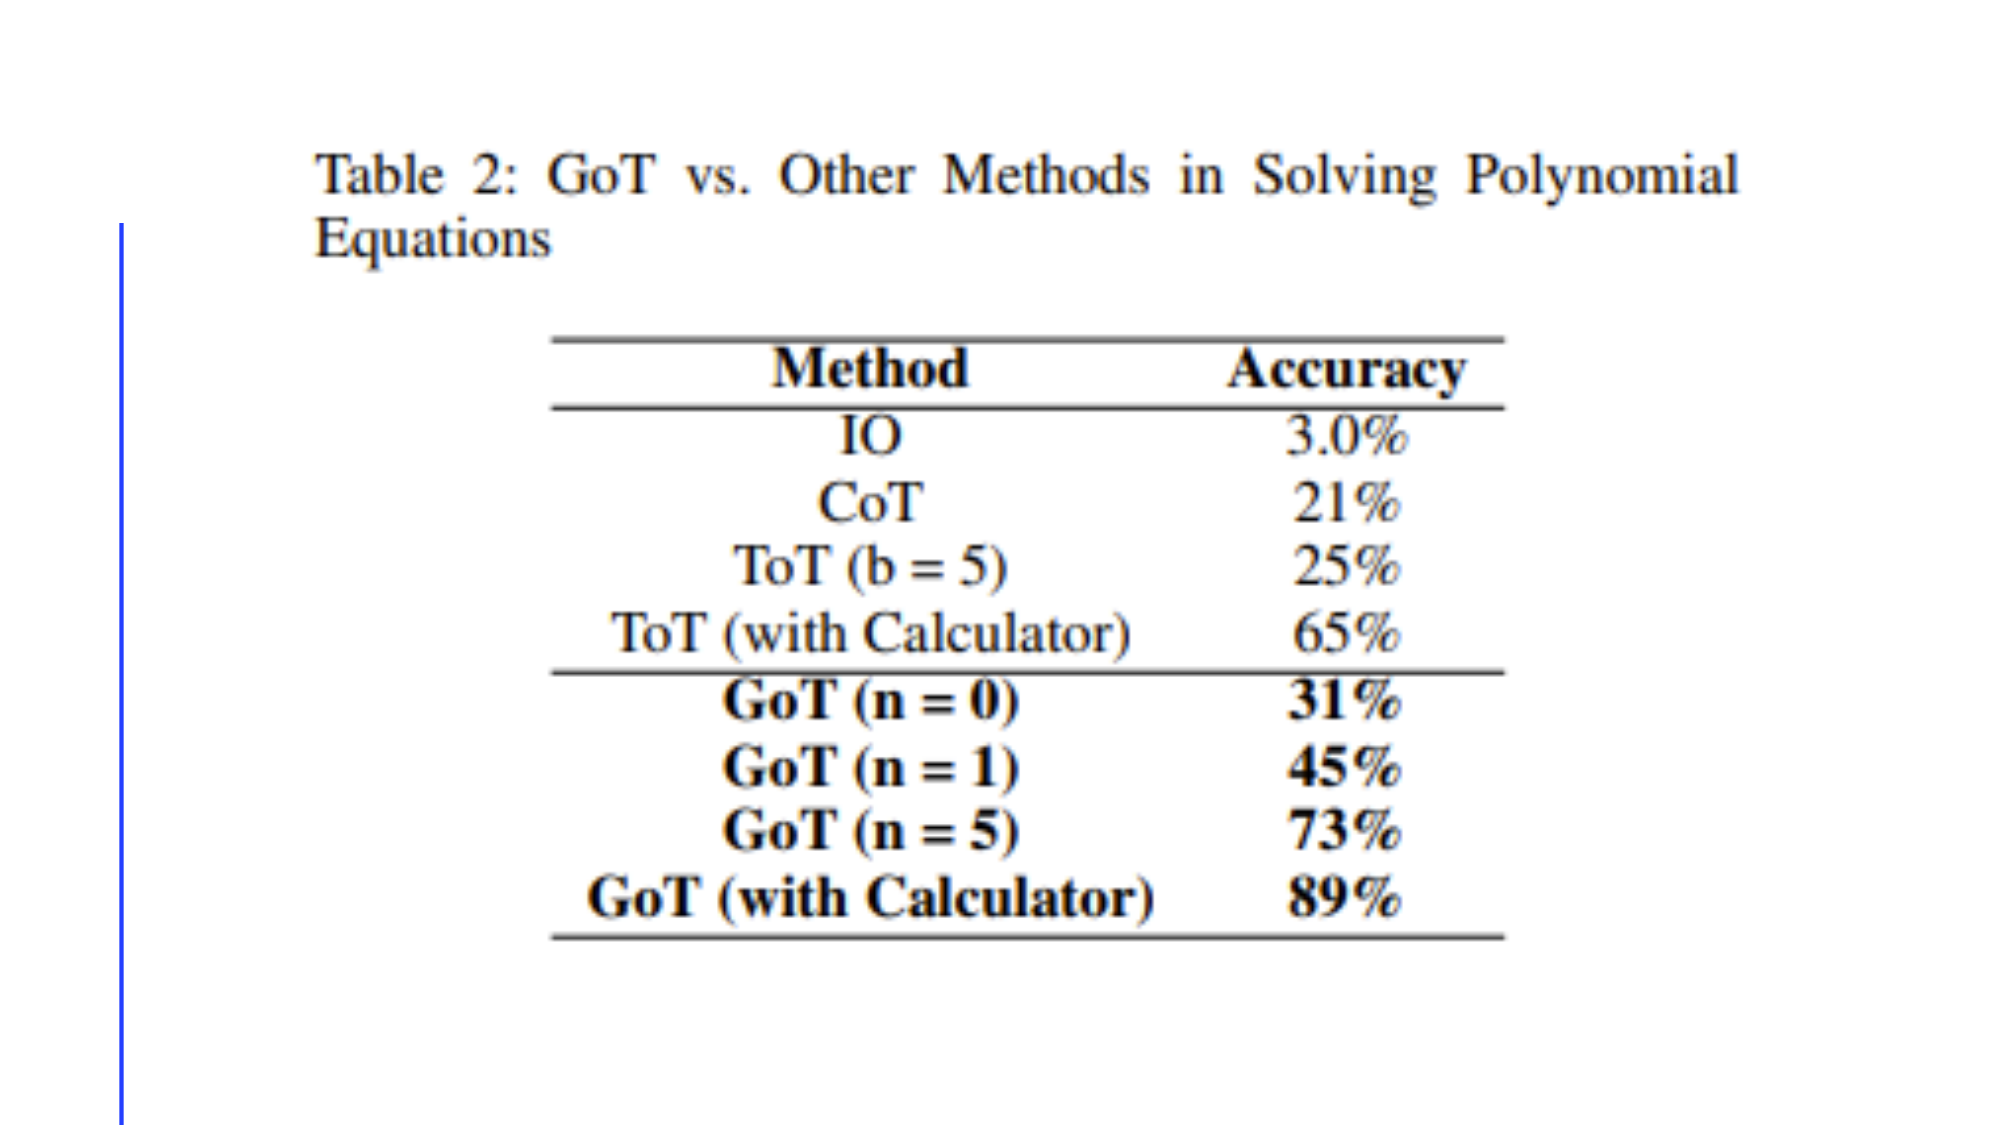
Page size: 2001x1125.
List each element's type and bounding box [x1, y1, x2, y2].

picture [274, 104, 1845, 993]
